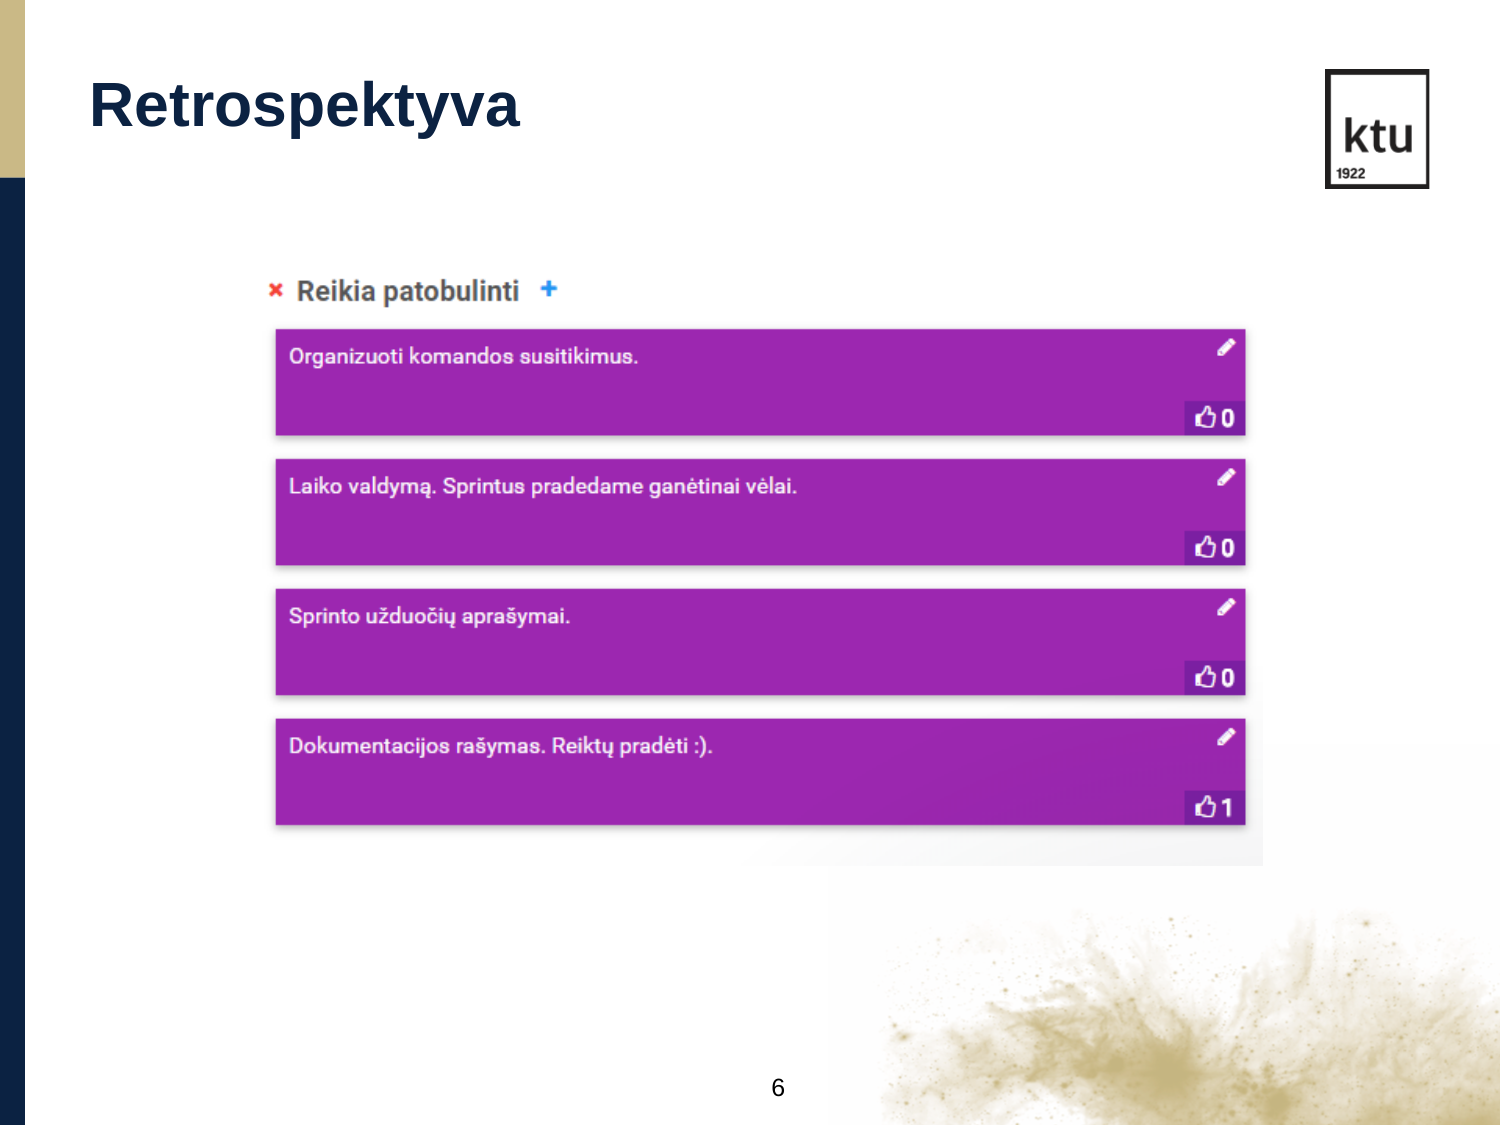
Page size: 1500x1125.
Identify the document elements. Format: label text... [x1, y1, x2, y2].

list Retrospektyva [75, 69, 654, 171]
picture [262, 259, 1500, 1125]
